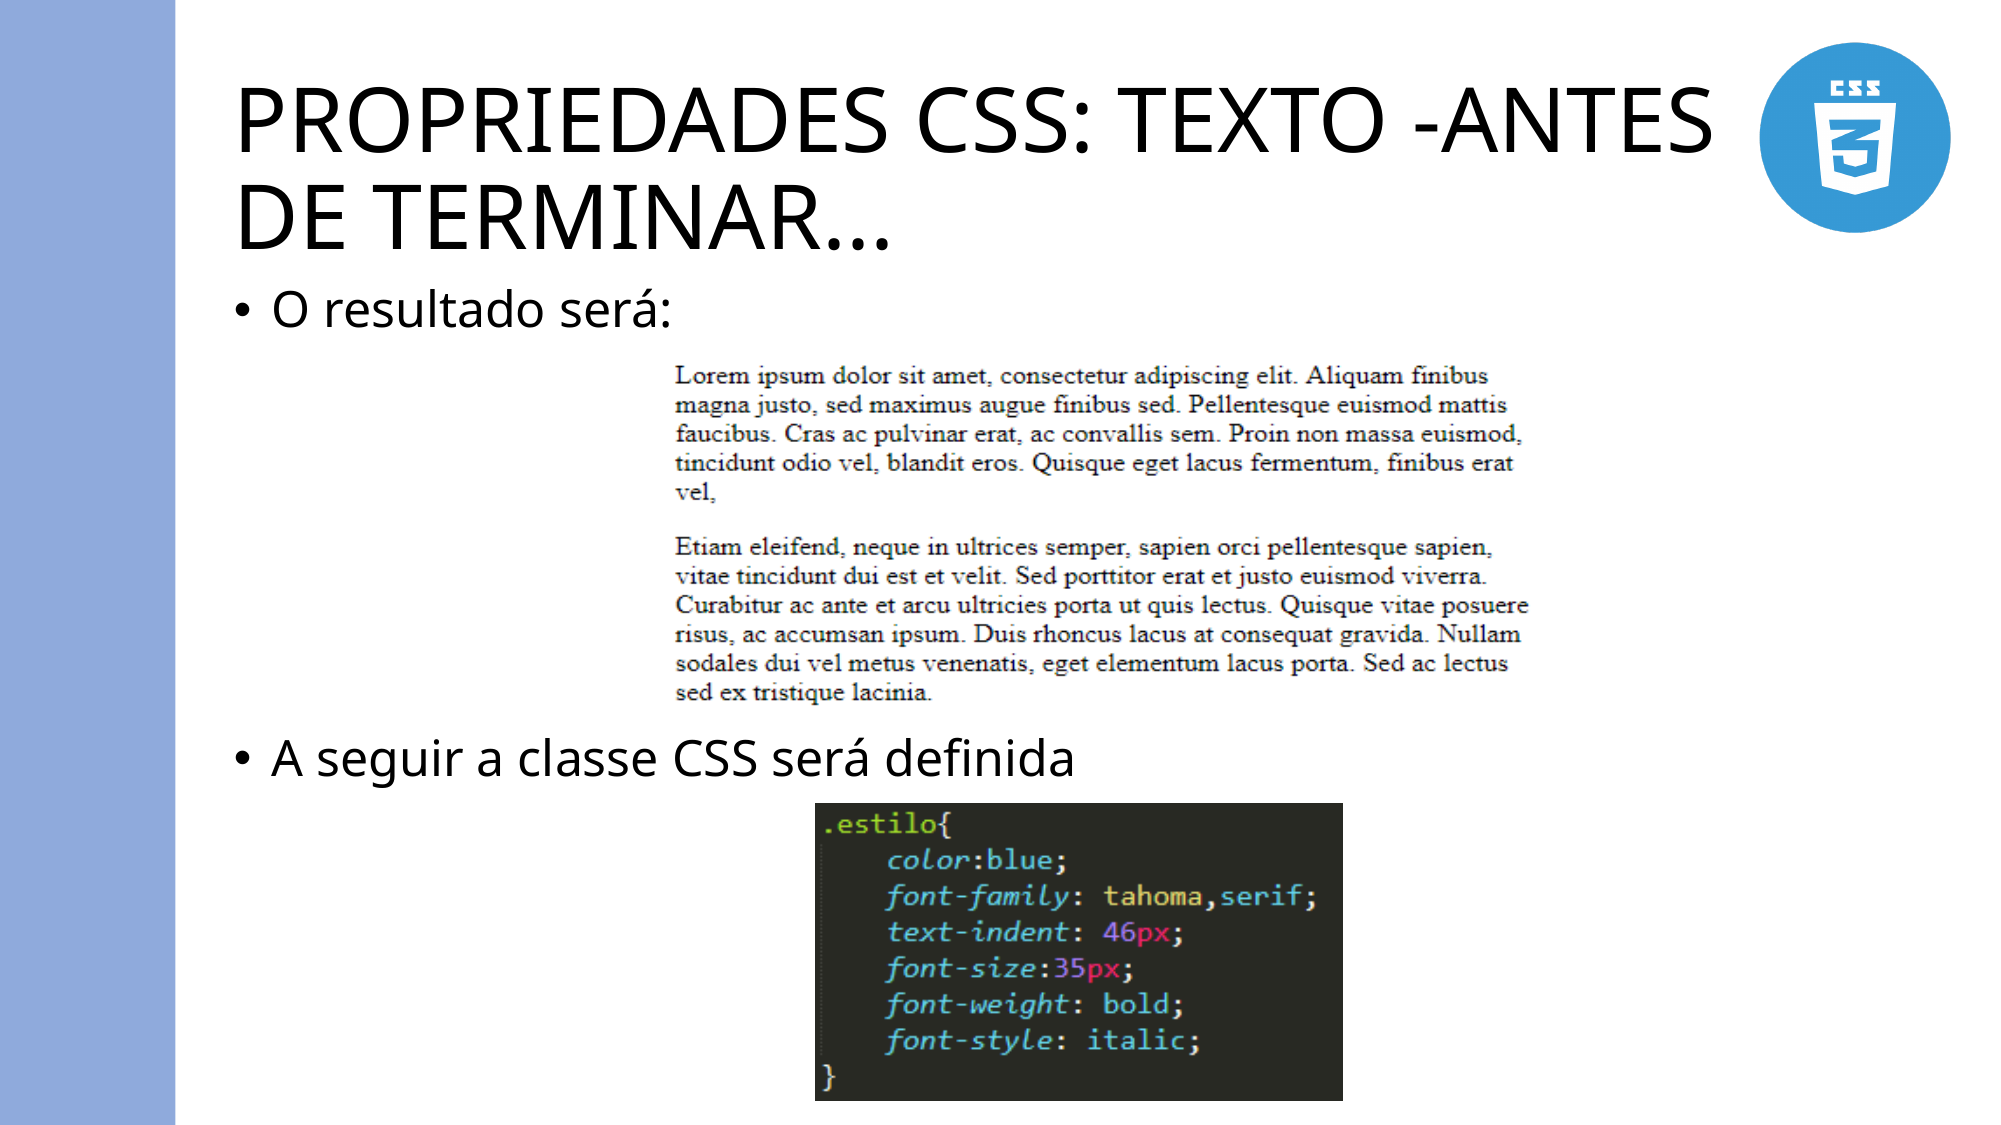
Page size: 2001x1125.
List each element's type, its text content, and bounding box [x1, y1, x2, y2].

text_box PROPRIEDADES CSS: TEXTO -ANTES DE TERMINAR... [219, 67, 1863, 278]
picture [815, 803, 1343, 1101]
picture [1749, 32, 1961, 243]
text_box [0, 0, 176, 1125]
picture [667, 345, 1539, 736]
list O resultado será: A seguir a classe CSS será definida [219, 277, 1948, 1125]
